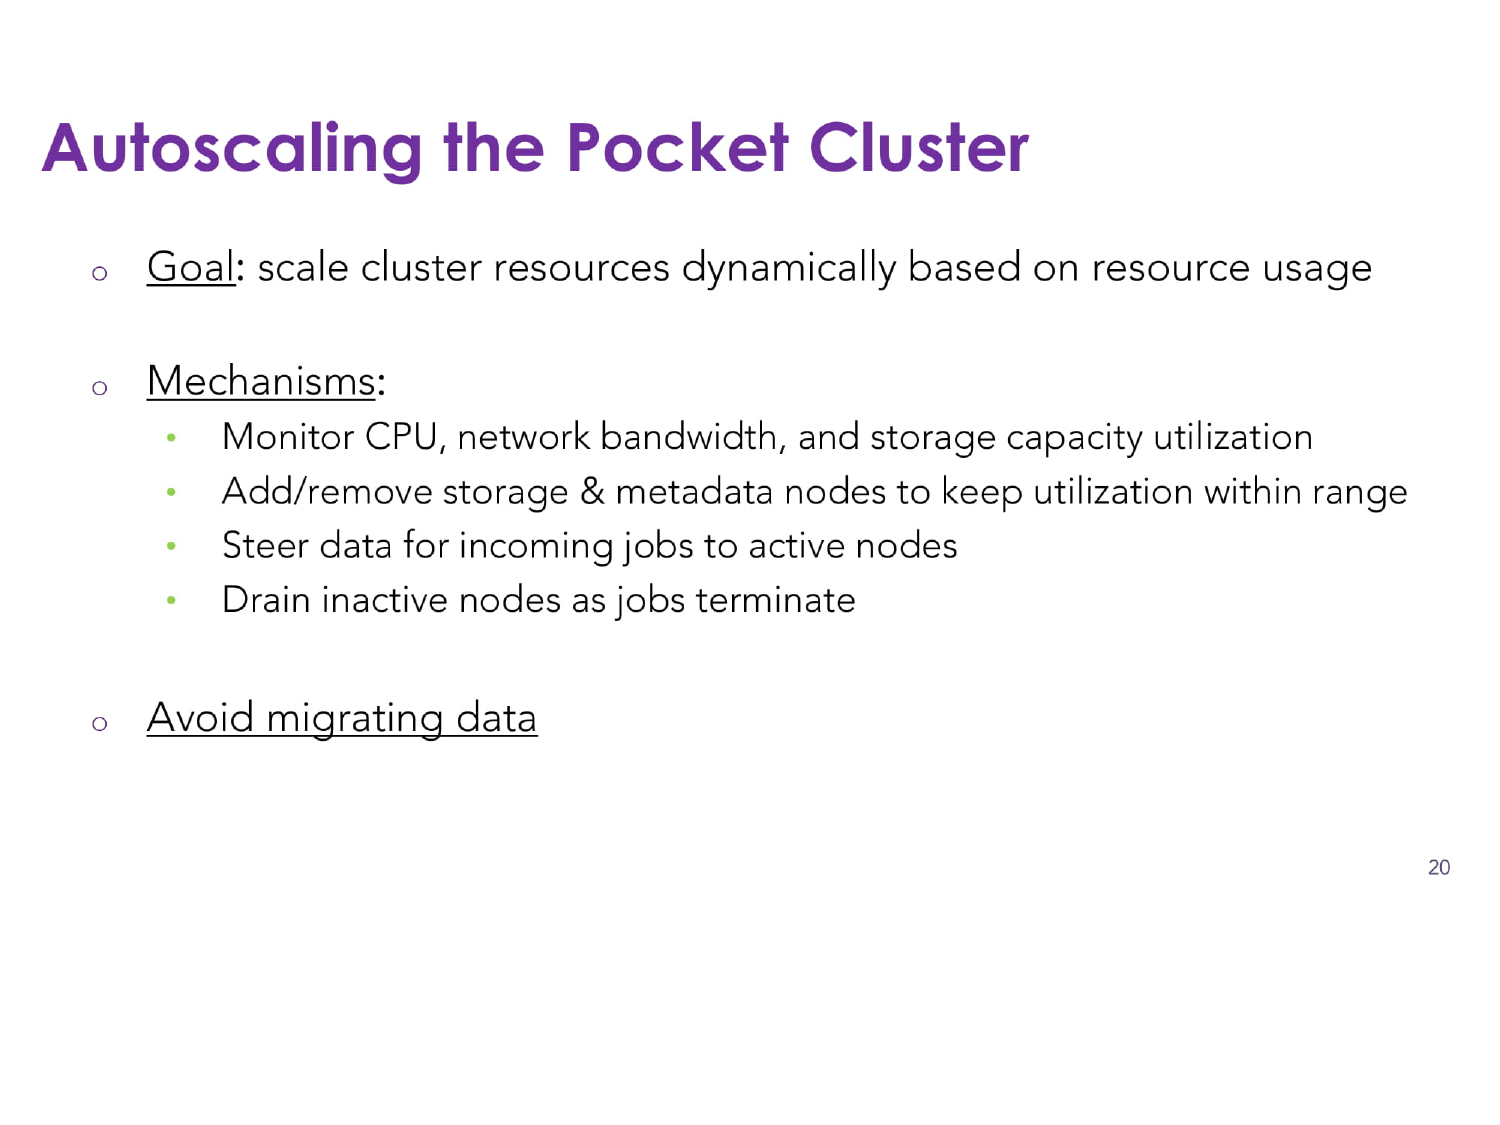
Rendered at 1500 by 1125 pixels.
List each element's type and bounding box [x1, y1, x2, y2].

picture [0, 75, 1500, 920]
